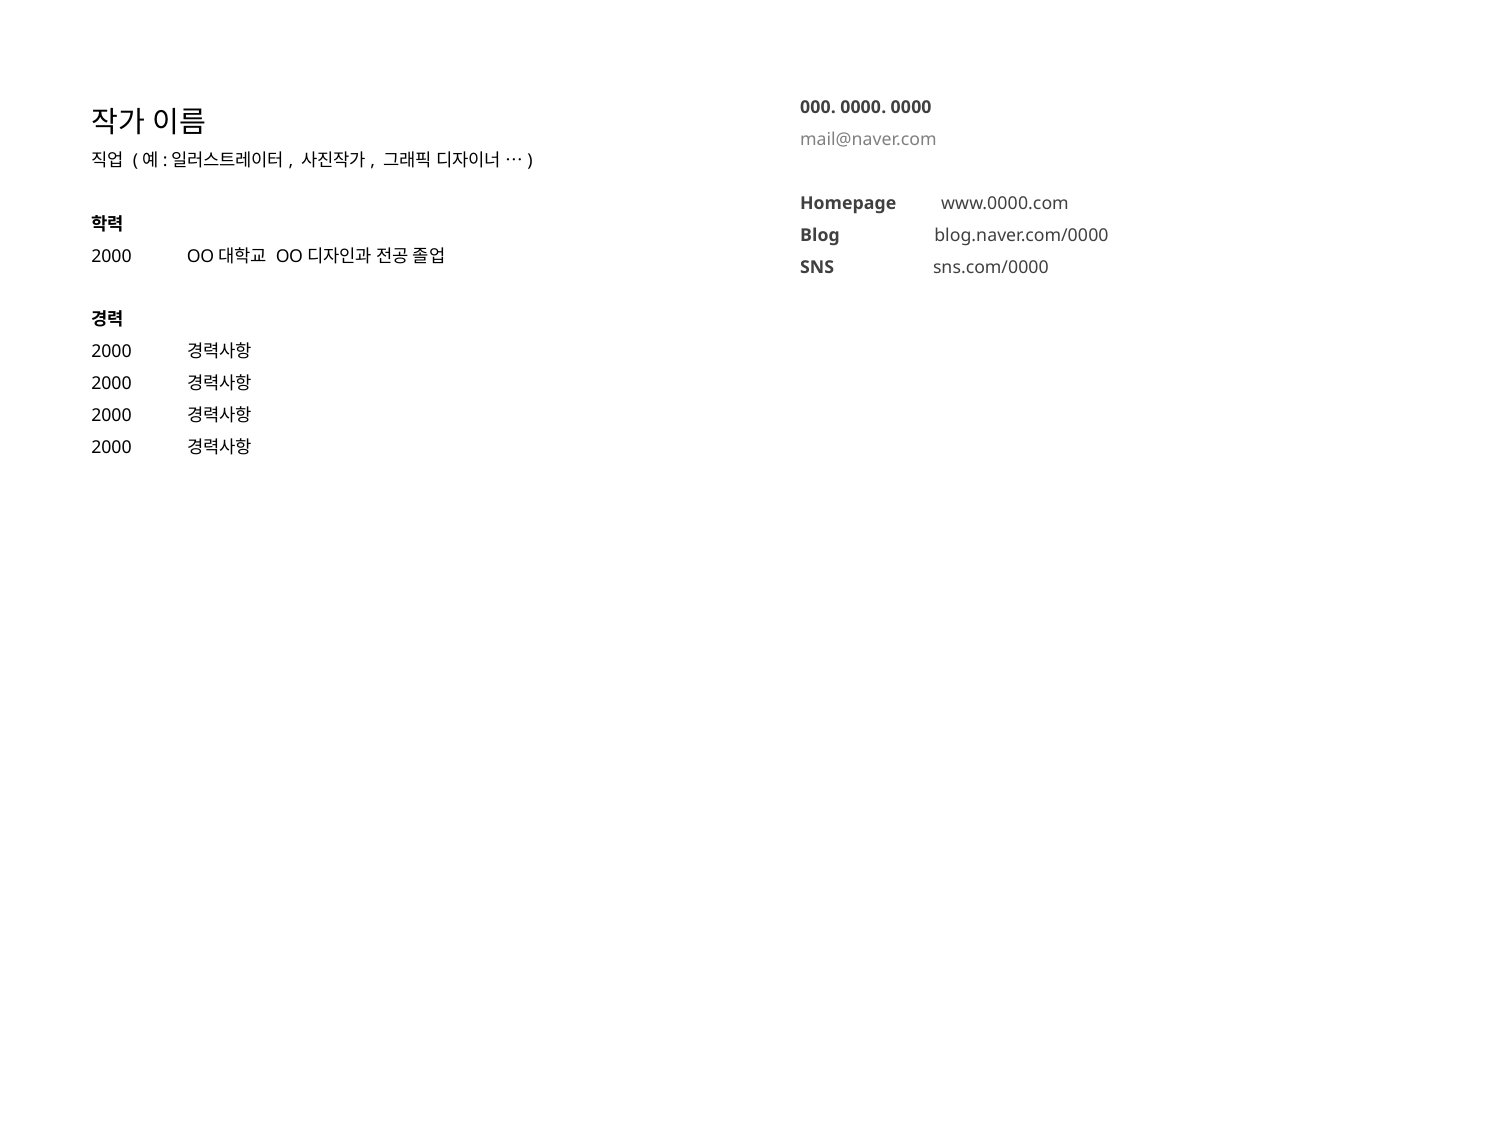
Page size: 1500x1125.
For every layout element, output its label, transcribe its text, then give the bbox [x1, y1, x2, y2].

text_box 000. 0000. 0000 mail@naver.com Homepage www.0000.com Blog blog.naver.com/0000 SNS sns.com/0000 [785, 78, 1400, 285]
text_box 작가 이름 직업 (예:일러스트레이터, 사진작가, 그래픽 디자이너 …) 학력 2000 OO대학교 OO디자인과 전공 졸업 경력 2000 경력사항 2000 경력사항 2000 경력사항 2000 경력사항 [76, 78, 739, 465]
